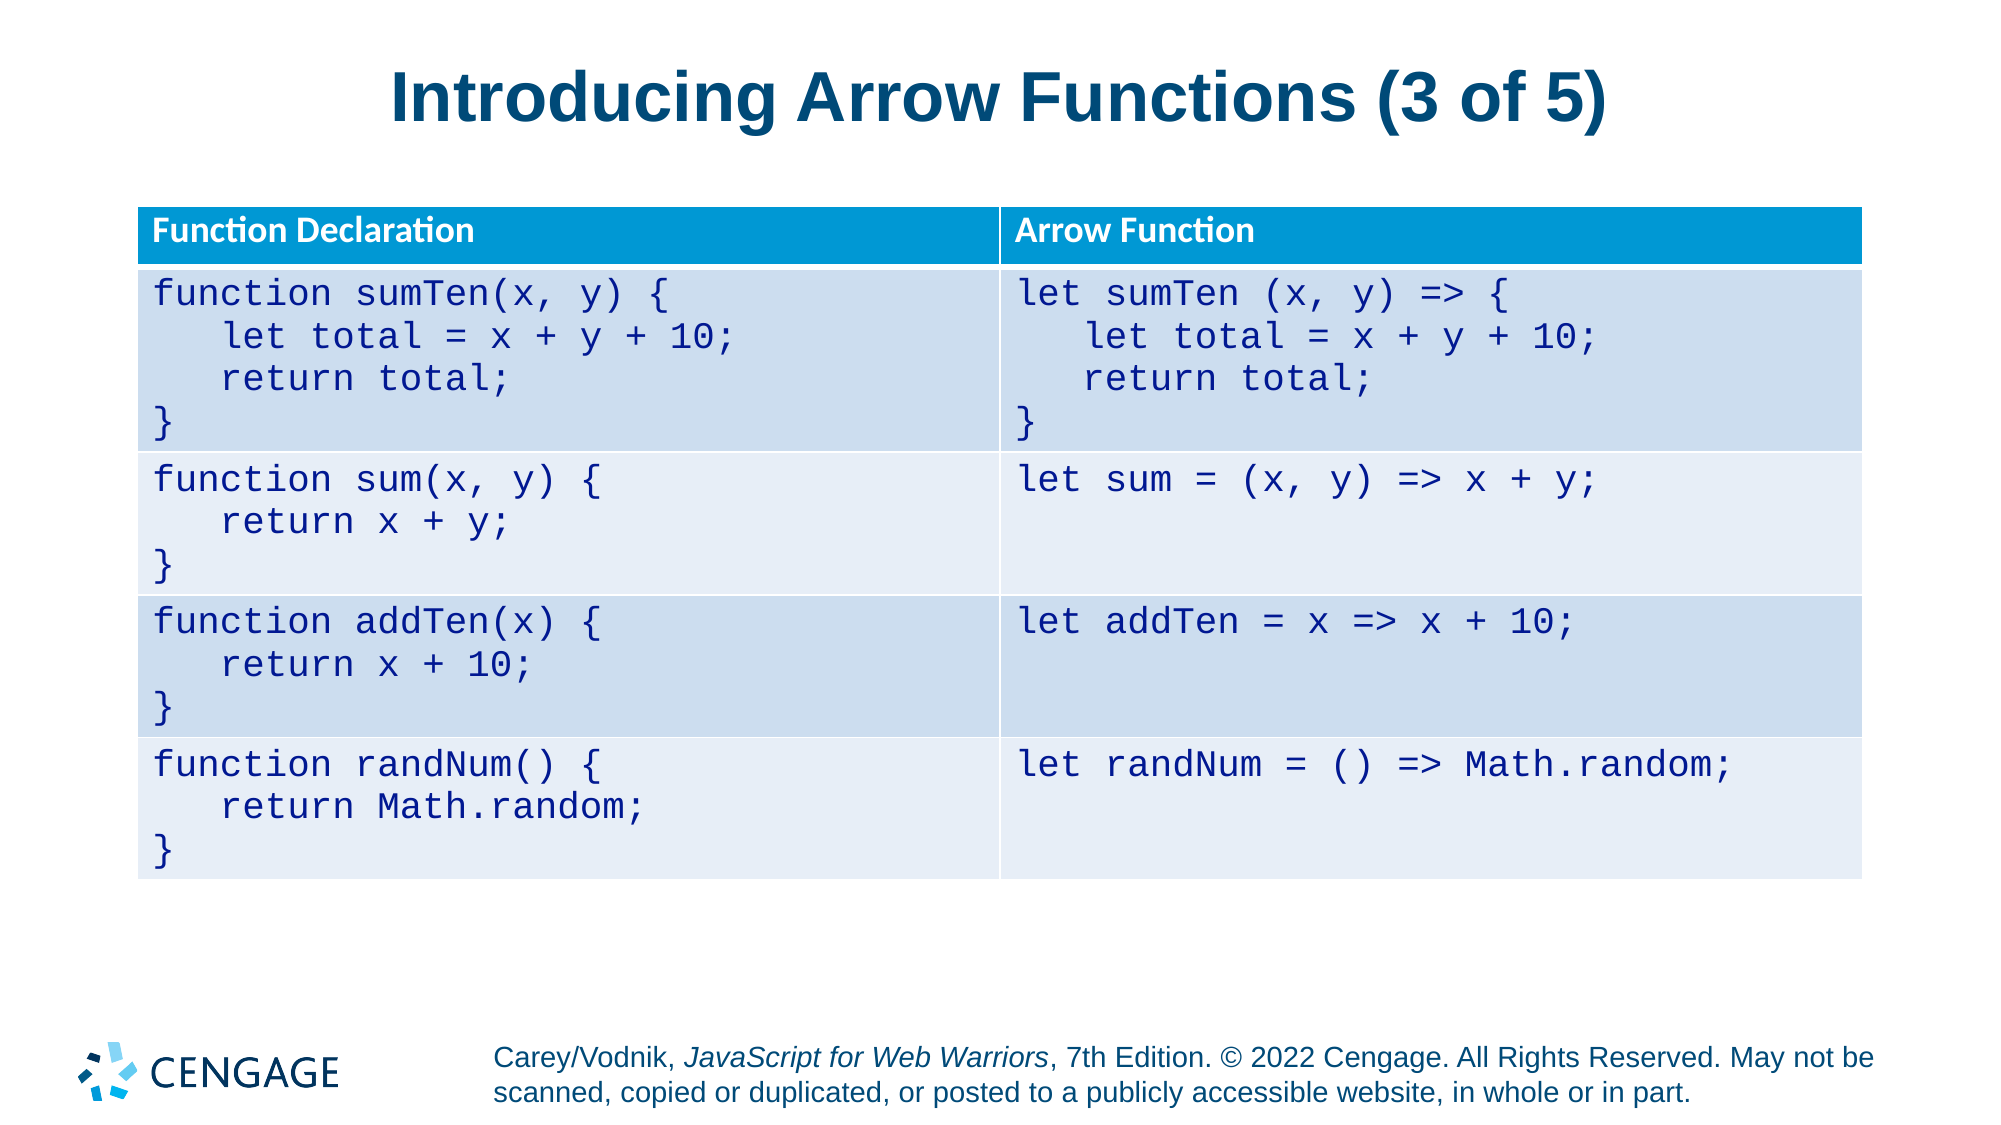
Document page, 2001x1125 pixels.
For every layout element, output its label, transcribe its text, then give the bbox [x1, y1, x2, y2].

table_header Function Declaration [138, 207, 999, 264]
table_cell function sumTen(x, y) { let total = x + y + 10; return total; } [138, 270, 999, 451]
table_header Arrow Function [1001, 207, 1862, 264]
table_cell function randNum() { return Math.random; } [138, 738, 999, 879]
table_cell let sumTen (x, y) => { let total = x + y + 10; return total; } [1001, 270, 1862, 451]
table_cell let addTen = x => x + 10; [1001, 596, 1862, 737]
table_cell let randNum = () => Math.random; [1001, 738, 1862, 879]
picture [78, 1042, 338, 1101]
table_cell let sum = (x, y) => x + y; [1001, 453, 1862, 594]
table_cell function sum(x, y) { return x + y; } [138, 453, 999, 594]
table_cell function addTen(x) { return x + 10; } [138, 596, 999, 737]
title Introducing Arrow Functions (3 of 5) [137, 59, 1863, 171]
